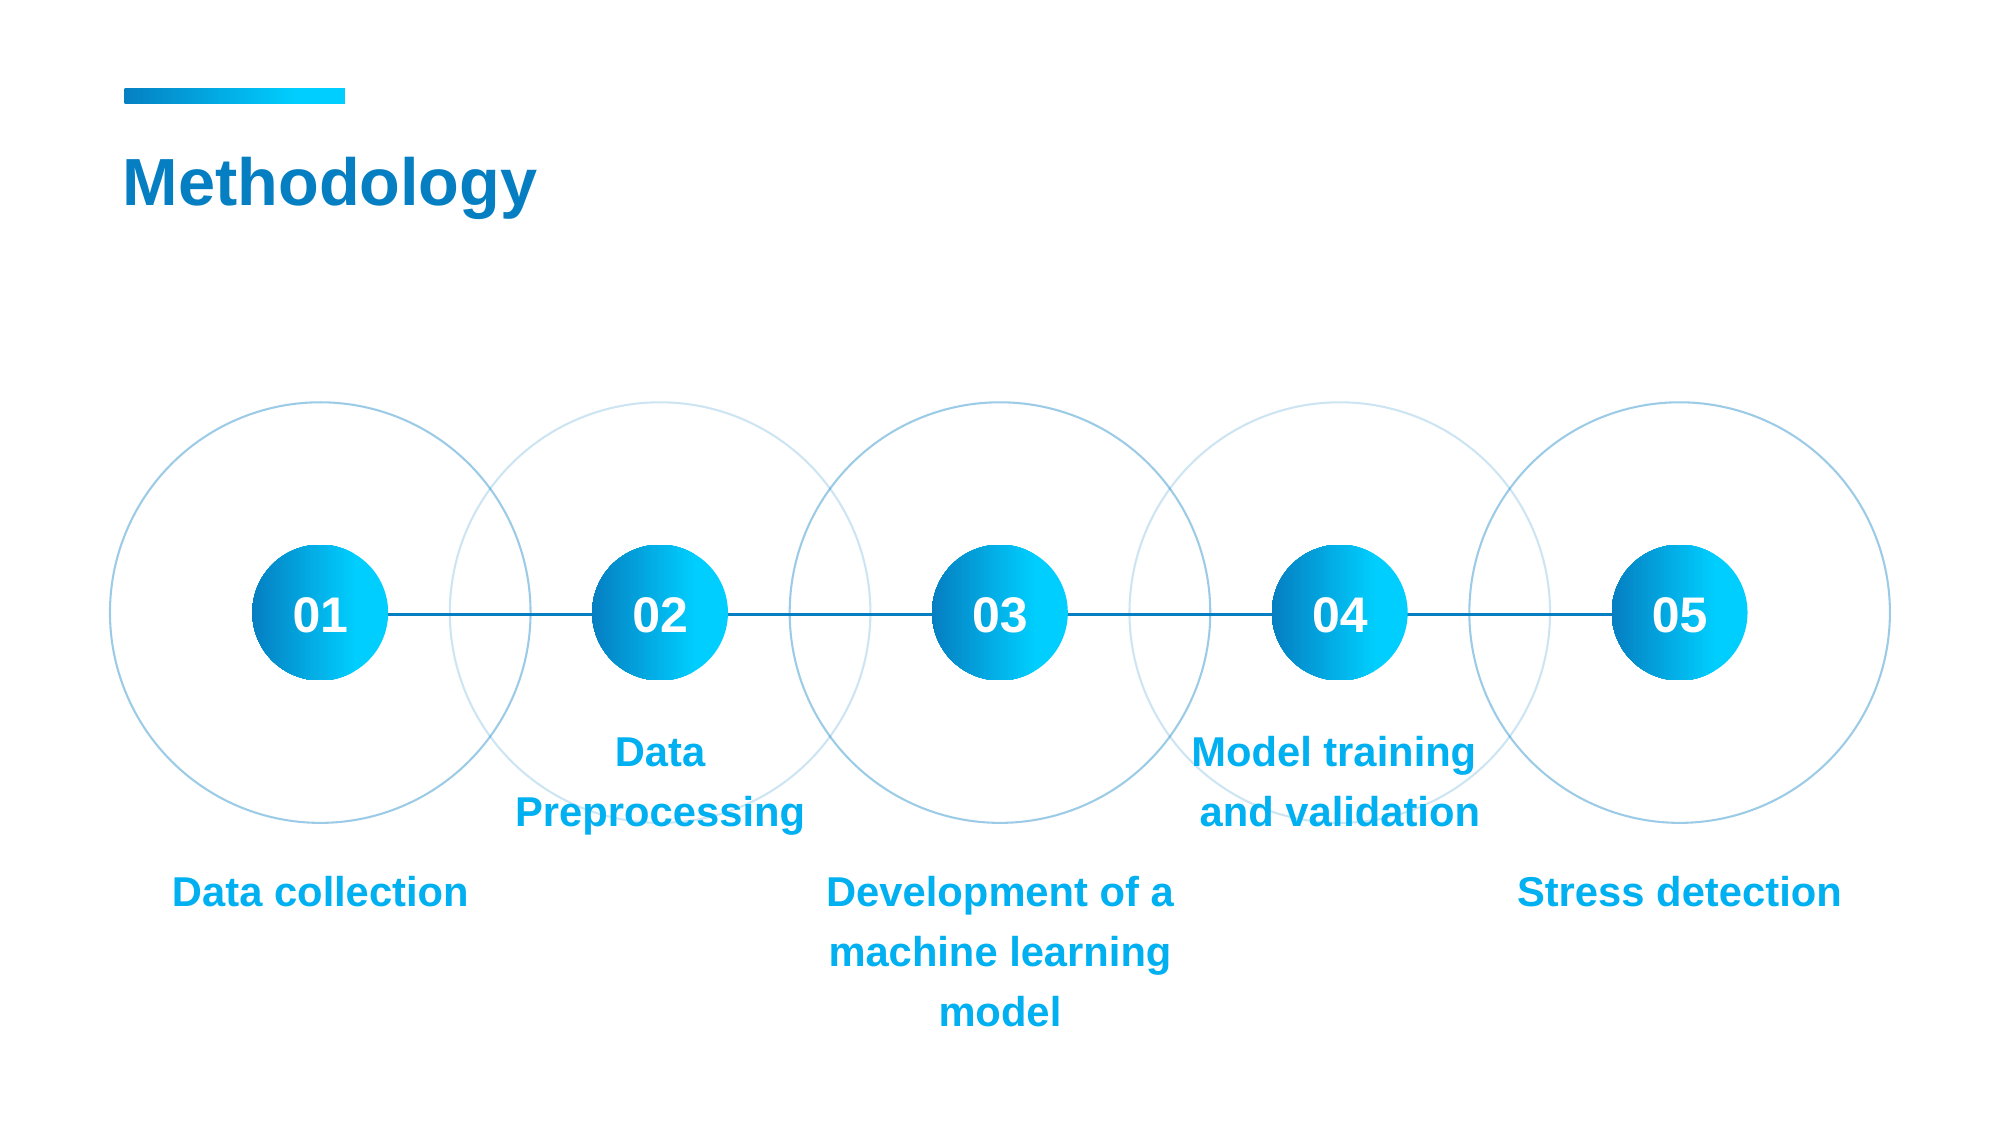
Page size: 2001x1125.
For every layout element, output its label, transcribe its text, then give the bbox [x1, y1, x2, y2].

text_box [1128, 615, 1489, 706]
text_box [108, 401, 490, 824]
text_box [788, 401, 1170, 614]
text_box Data collection [109, 847, 531, 923]
text_box [448, 401, 830, 614]
text_box [1468, 401, 1891, 824]
text_box Development of a machine learning model [789, 847, 1211, 1043]
text_box [124, 88, 346, 104]
text_box [788, 615, 1149, 824]
text_box Methodology [108, 115, 943, 227]
text_box [1128, 401, 1510, 614]
text_box Data Preprocessing [449, 706, 871, 842]
text_box Model training and validation [1129, 706, 1551, 842]
text_box [448, 615, 809, 706]
text_box Stress detection [1469, 847, 1890, 923]
